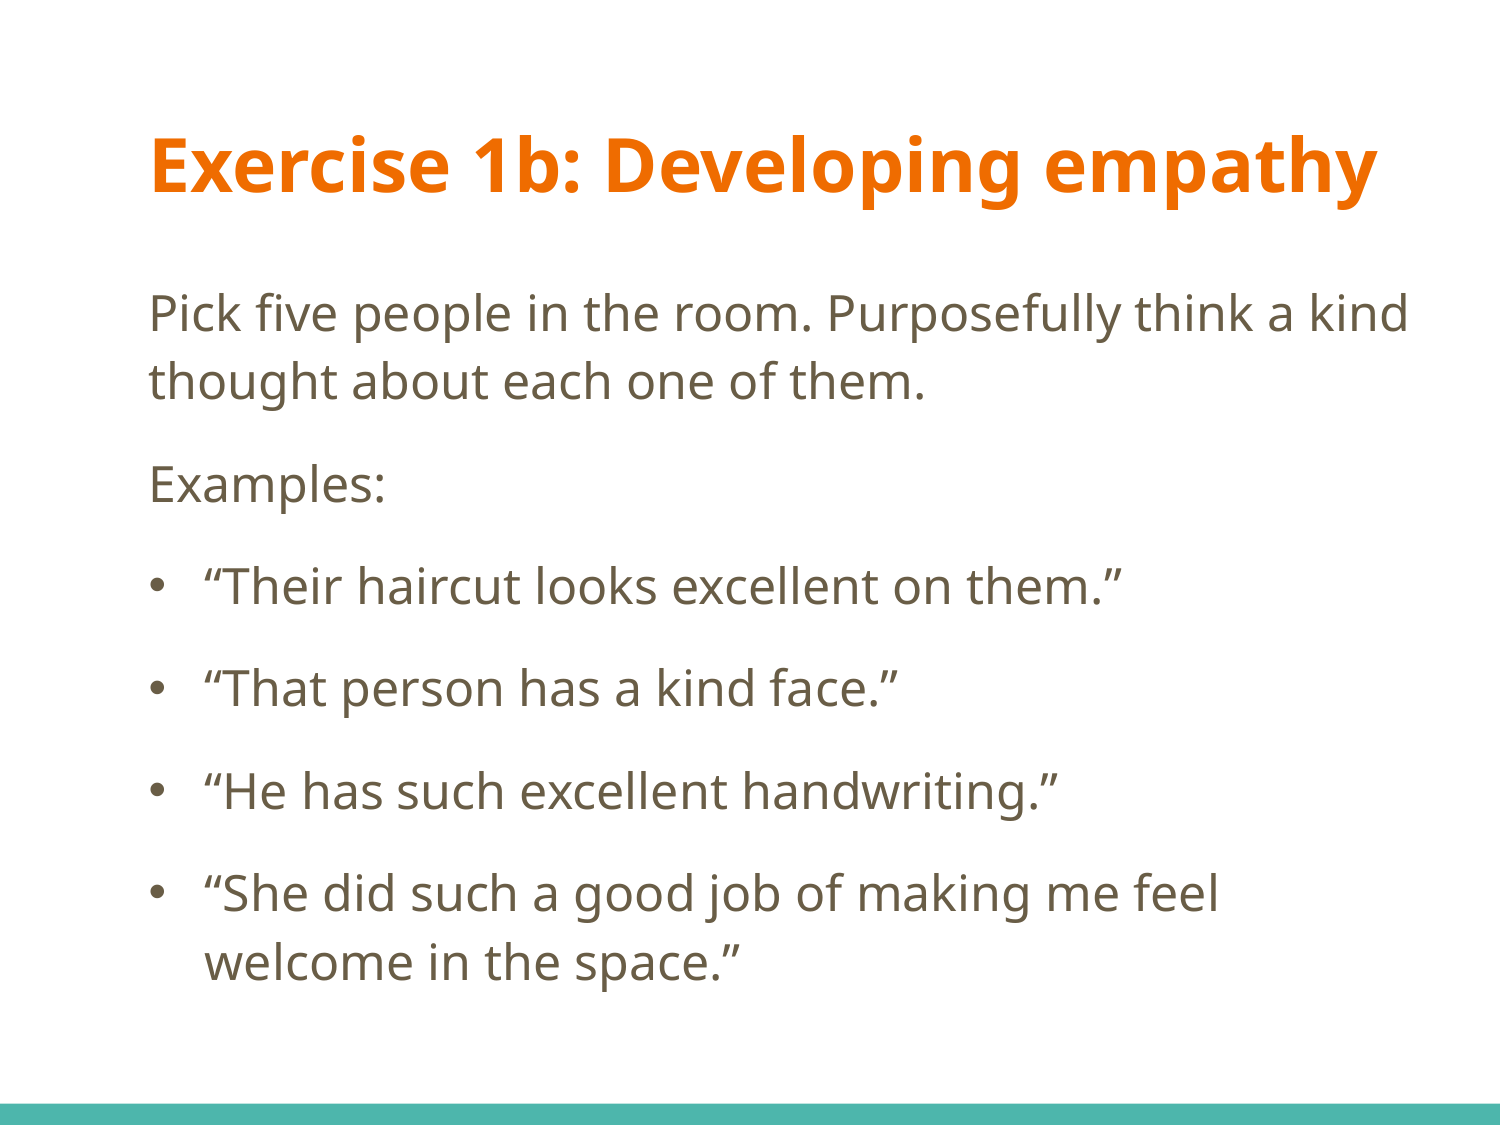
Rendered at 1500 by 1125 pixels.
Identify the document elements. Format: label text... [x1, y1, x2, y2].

list Pick five people in the room. Purposefully think a kind thought about each one of them. Examples: “Their haircut looks excellent on them.” “That person has a kind face.” “He has such excellent handwriting.” “She did such a good job of making me feel welcome in the space.” [128, 252, 1438, 1003]
title Exercise 1b: Developing empathy [128, 97, 1500, 252]
